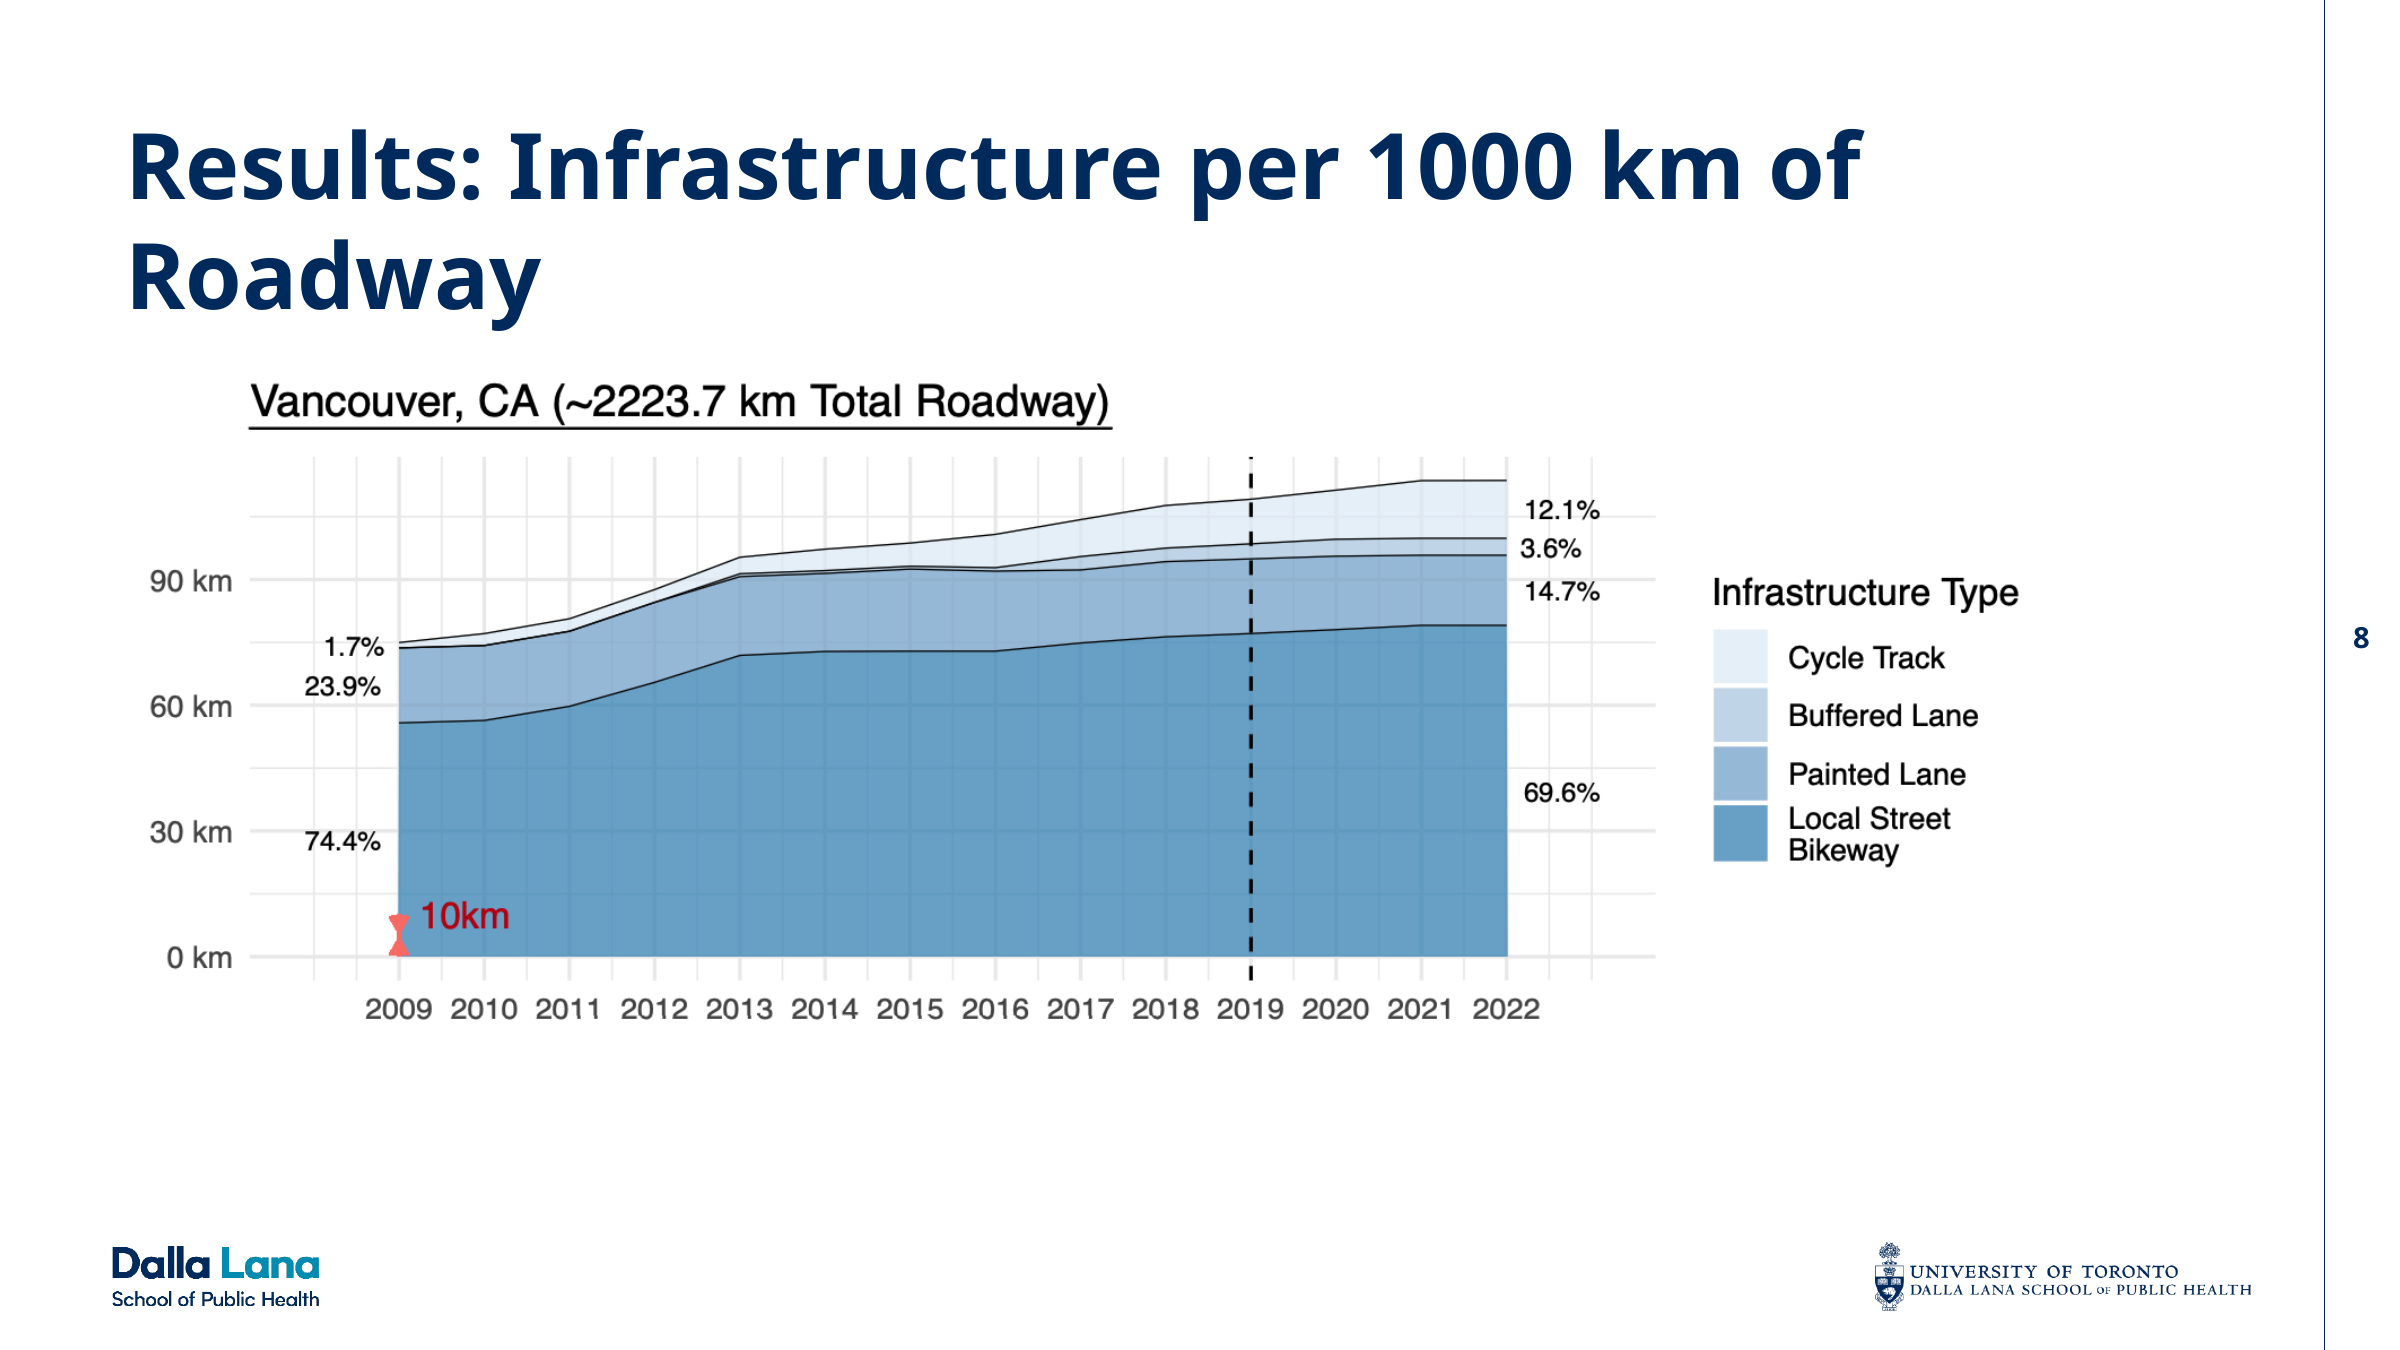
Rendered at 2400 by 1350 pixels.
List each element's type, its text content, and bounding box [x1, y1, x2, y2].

slide_number 8 [2340, 619, 2384, 655]
title Results: Infrastructure per 1000 km of Roadway [110, 99, 2290, 227]
picture [253, 1263, 261, 1272]
picture [127, 362, 2048, 1054]
picture [112, 1246, 319, 1306]
picture [303, 1263, 312, 1272]
picture [1875, 1242, 2251, 1311]
